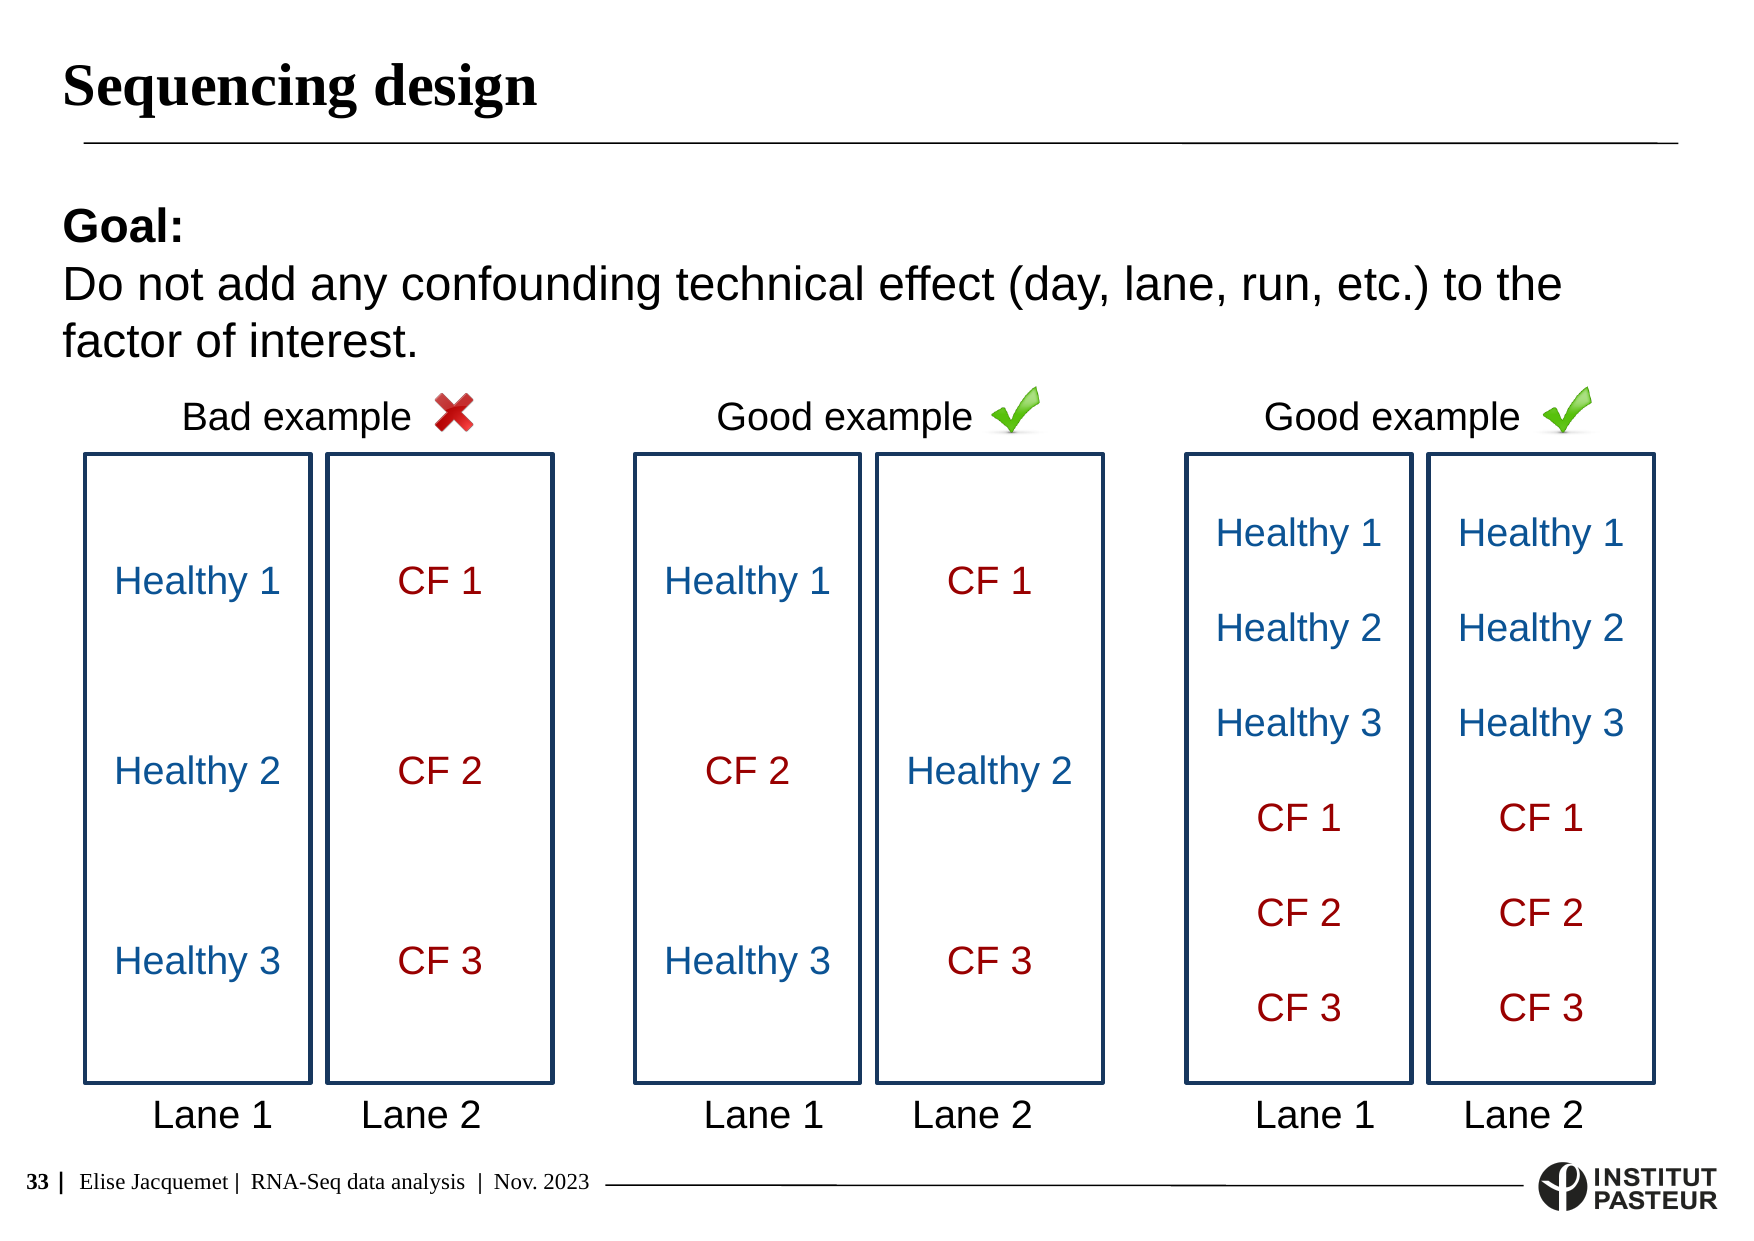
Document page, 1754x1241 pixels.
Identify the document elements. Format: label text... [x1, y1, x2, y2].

text_box Good example [1186, 383, 1522, 451]
text_box Lane 1 Lane 2 [105, 1080, 530, 1136]
picture [433, 390, 476, 433]
text_box Goal: Do not add any confounding technical effect (day, lane, run, etc.) to the factor of interest. [62, 194, 1692, 1152]
text_box Sequencing design [62, 2, 1692, 160]
picture [1534, 1155, 1722, 1218]
text_box Healthy 1 Healthy 2 Healthy 3 CF 1 CF 2 CF 3 [1428, 453, 1655, 1083]
text_box CF 1 Healthy 2 CF 3 [876, 453, 1103, 1083]
text_box Lane 1 Lane 2 [656, 1080, 1081, 1136]
text_box Lane 1 Lane 2 [1207, 1080, 1632, 1136]
text_box Healthy 1 Healthy 2 Healthy 3 CF 1 CF 2 CF 3 [1186, 453, 1412, 1083]
text_box Healthy 1 Healthy 2 Healthy 3 [84, 453, 311, 1083]
picture [975, 369, 1058, 452]
picture [1527, 369, 1609, 452]
text_box Bad example [84, 383, 510, 451]
text_box Good example [634, 383, 970, 451]
text_box Healthy 1 CF 2 Healthy 3 [634, 453, 861, 1083]
text_box CF 1 CF 2 CF 3 [327, 453, 553, 1083]
